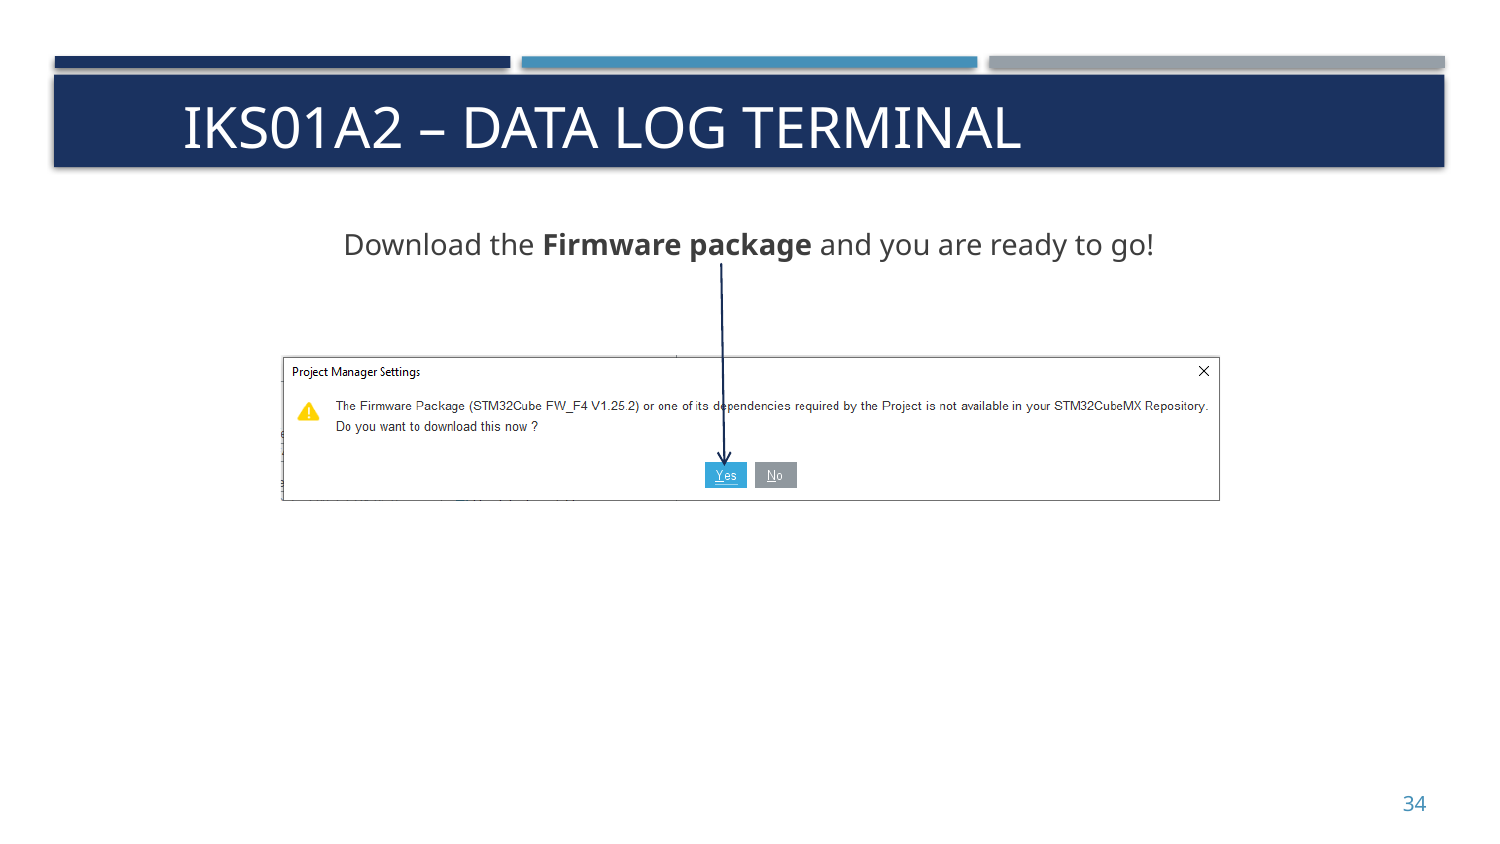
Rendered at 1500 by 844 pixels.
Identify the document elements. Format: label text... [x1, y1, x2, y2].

text_box 34 [1315, 769, 1442, 815]
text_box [621, 362, 825, 367]
title Iks01a2 – data log terminal [168, 84, 1351, 168]
text_box Download the Firmware package and you are ready to go! [54, 228, 1444, 412]
picture [280, 355, 1221, 502]
